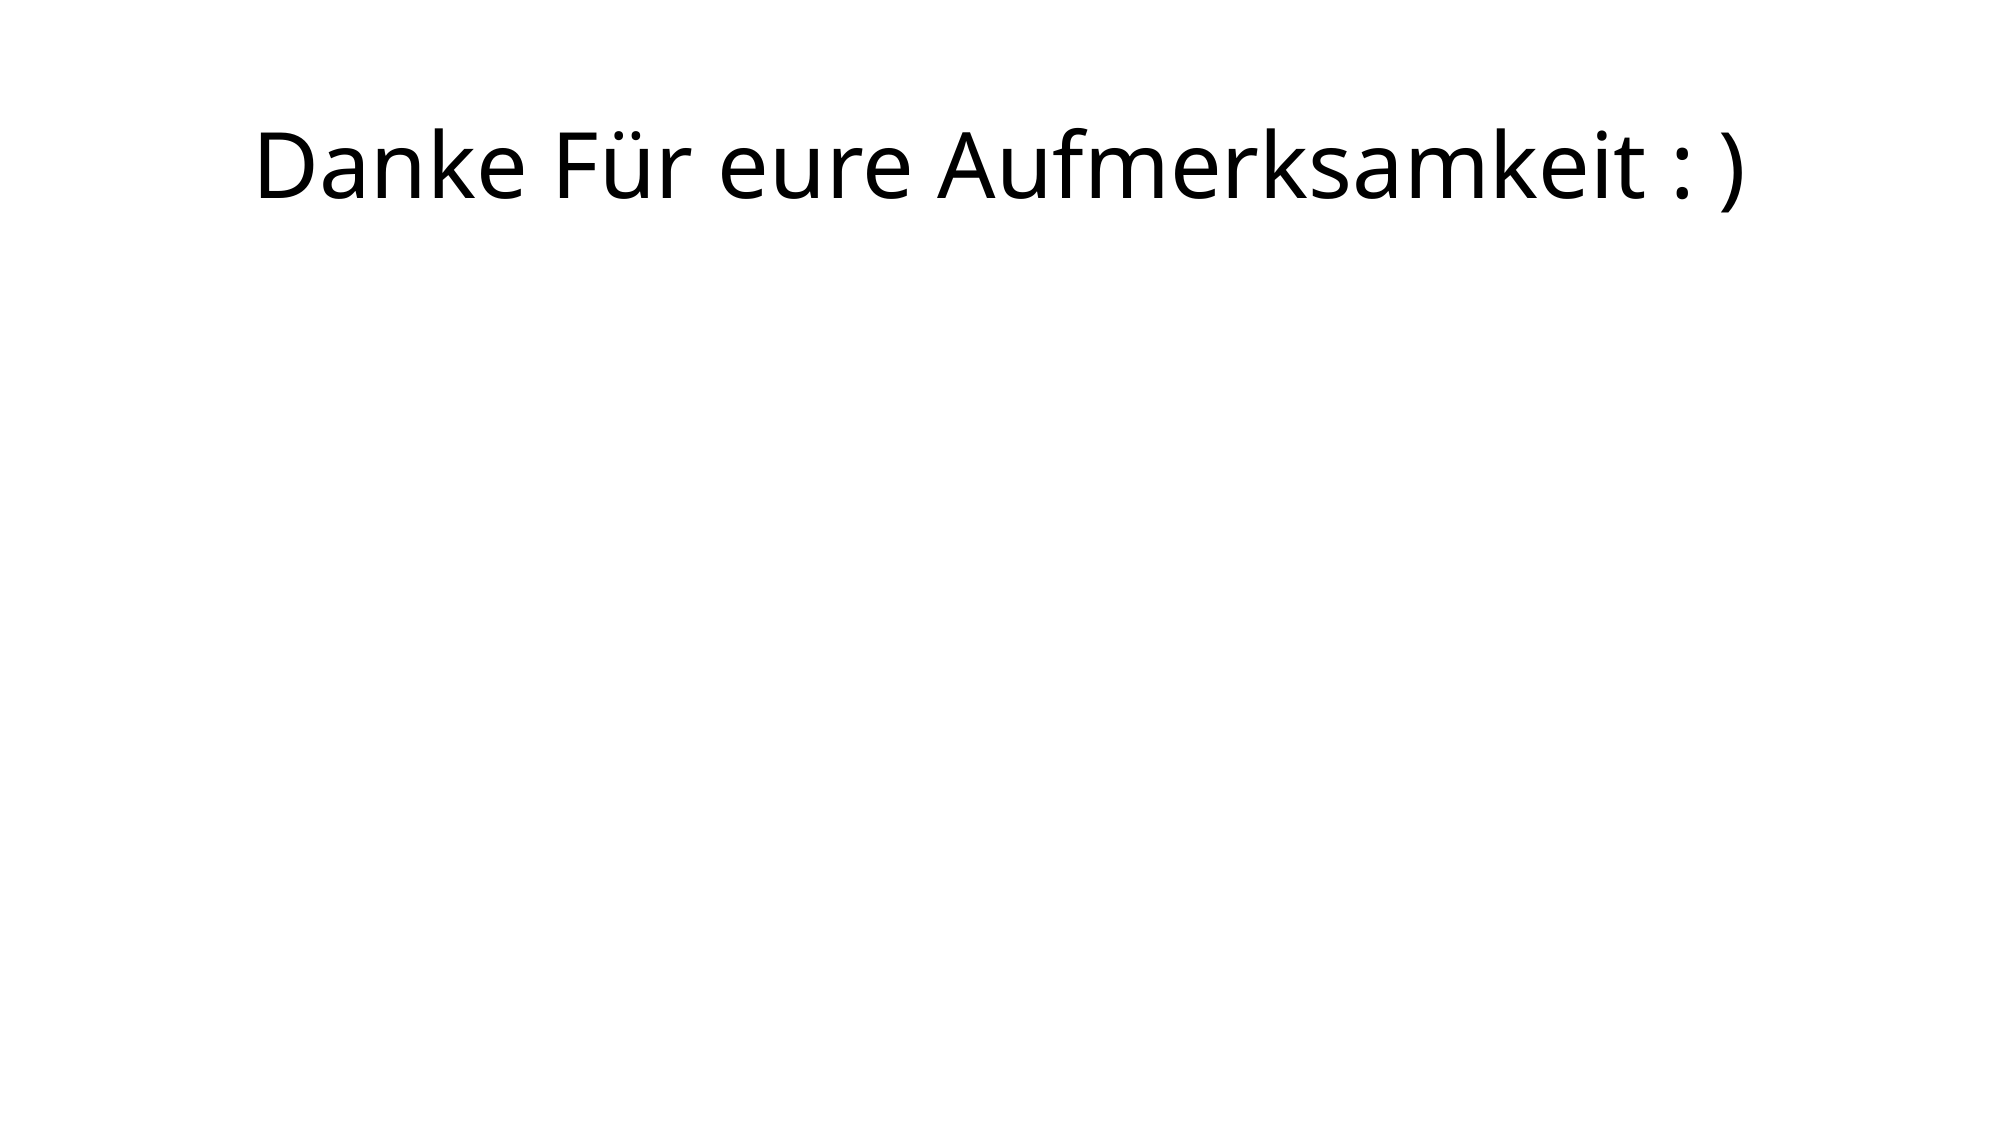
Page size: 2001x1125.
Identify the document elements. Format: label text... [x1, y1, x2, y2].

title Danke Für eure Aufmerksamkeit : ) [137, 59, 1863, 278]
